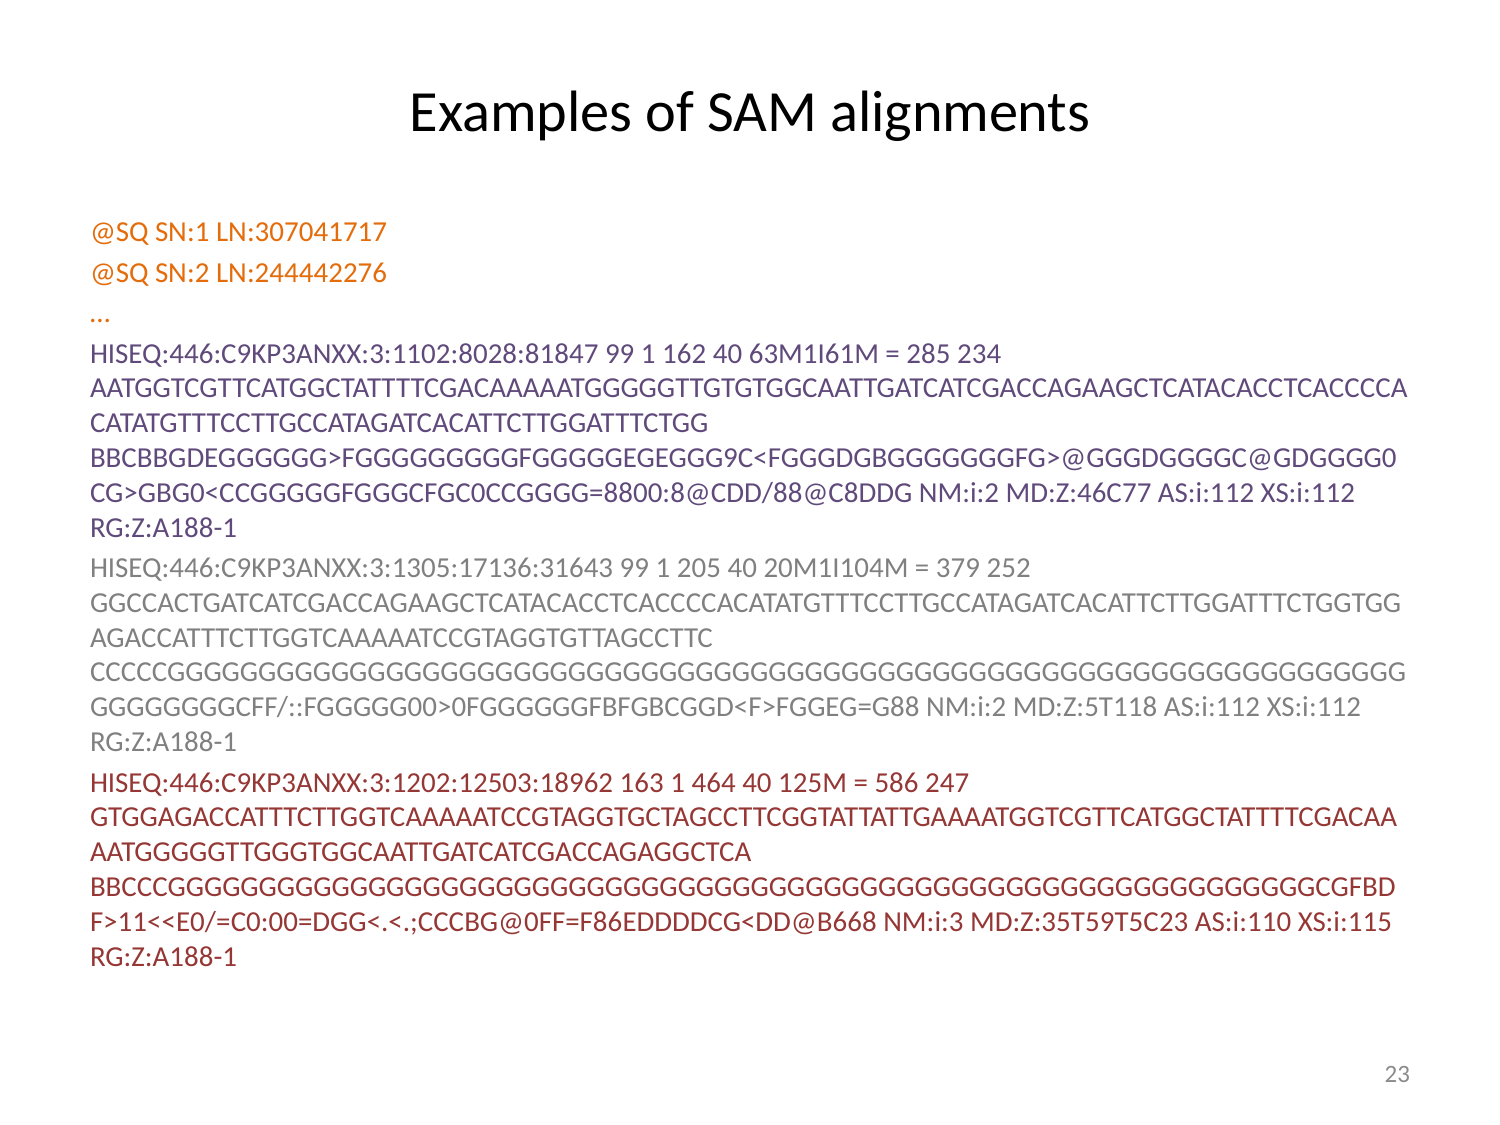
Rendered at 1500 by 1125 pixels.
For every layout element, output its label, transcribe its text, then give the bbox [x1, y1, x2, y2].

slide_number 23 [1074, 1042, 1425, 1103]
list @SQ SN:1 LN:307041717 @SQ SN:2 LN:244442276 … HISEQ:446:C9KP3ANXX:3:1102:8028:81847 99 1 162 40 63M1I61M = 285 234 AATGGTCGTTCATGGCTATTTTCGACAAAAATGGGGGTTGTGTGGCAATTGATCATCGACCAGAAGCTCATACACCTCACCCCACATATGTTTCCTTGCCATAGATCACATTCTTGGATTTCTGG BBCBBGDEGGGGGG>FGGGGGGGGGFGGGGGEGEGGG9C<FGGGDGBGGGGGGGFG>@GGGDGGGGC@GDGGGG0CG>GBG0<CCGGGGGFGGGCFGC0CCGGGG=8800:8@CDD/88@C8DDG NM:i:2 MD:Z:46C77 AS:i:112 XS:i:112 RG:Z:A188-1 HISEQ:446:C9KP3ANXX:3:1305:17136:31643 99 1 205 40 20M1I104M = 379 252 GGCCACTGATCATCGACCAGAAGCTCATACACCTCACCCCACATATGTTTCCTTGCCATAGATCACATTCTTGGATTTCTGGTGGAGACCATTTCTTGGTCAAAAATCCGTAGGTGTTAGCCTTC CCCCCGGGGGGGGGGGGGGGGGGGGGGGGGGGGGGGGGGGGGGGGGGGGGGGGGGGGGGGGGGGGGGGGGGGGGGGGGGGGCFF/::FGGGGG00>0FGGGGGGFBFGBCGGD<F>FGGEG=G88 NM:i:2 MD:Z:5T118 AS:i:112 XS:i:112 RG:Z:A188-1 HISEQ:446:C9KP3ANXX:3:1202:12503:18962 163 1 464 40 125M = 586 247 GTGGAGACCATTTCTTGGTCAAAAATCCGTAGGTGCTAGCCTTCGGTATTATTGAAAATGGTCGTTCATGGCTATTTTCGACAAAATGGGGGTTGGGTGGCAATTGATCATCGACCAGAGGCTCA BBCCCGGGGGGGGGGGGGGGGGGGGGGGGGGGGGGGGGGGGGGGGGGGGGGGGGGGGGGGGGGGGGGGCGFBDF>11<<E0/=C0:00=DGG<.<.;CCCBG@0FF=F86EDDDDCG<DD@B668 NM:i:3 MD:Z:35T59T5C23 AS:i:110 XS:i:115 RG:Z:A188-1 [75, 204, 1425, 983]
title Examples of SAM alignments [75, 45, 1425, 172]
